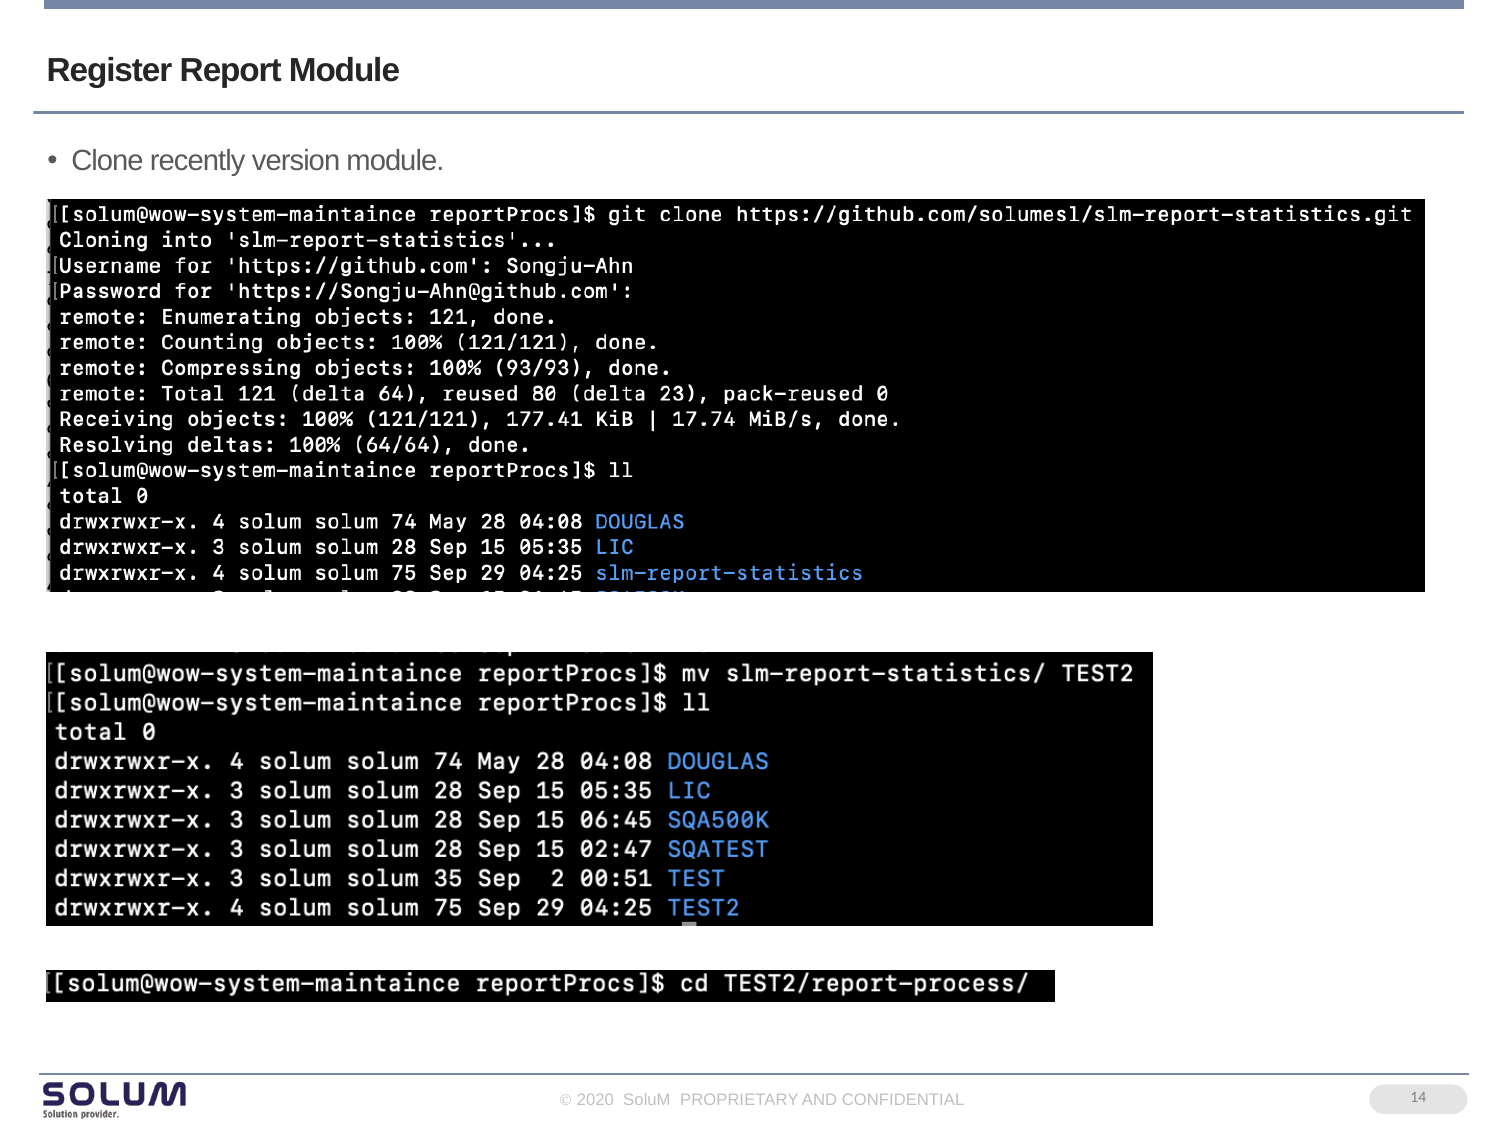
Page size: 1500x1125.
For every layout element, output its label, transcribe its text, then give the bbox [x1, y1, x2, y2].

picture [46, 199, 1425, 592]
title Register Report Module [46, 28, 1349, 113]
picture [46, 970, 1055, 1003]
picture [41, 1080, 187, 1119]
picture [46, 652, 1153, 926]
subtitle Clone recently version module. [33, 137, 1464, 562]
